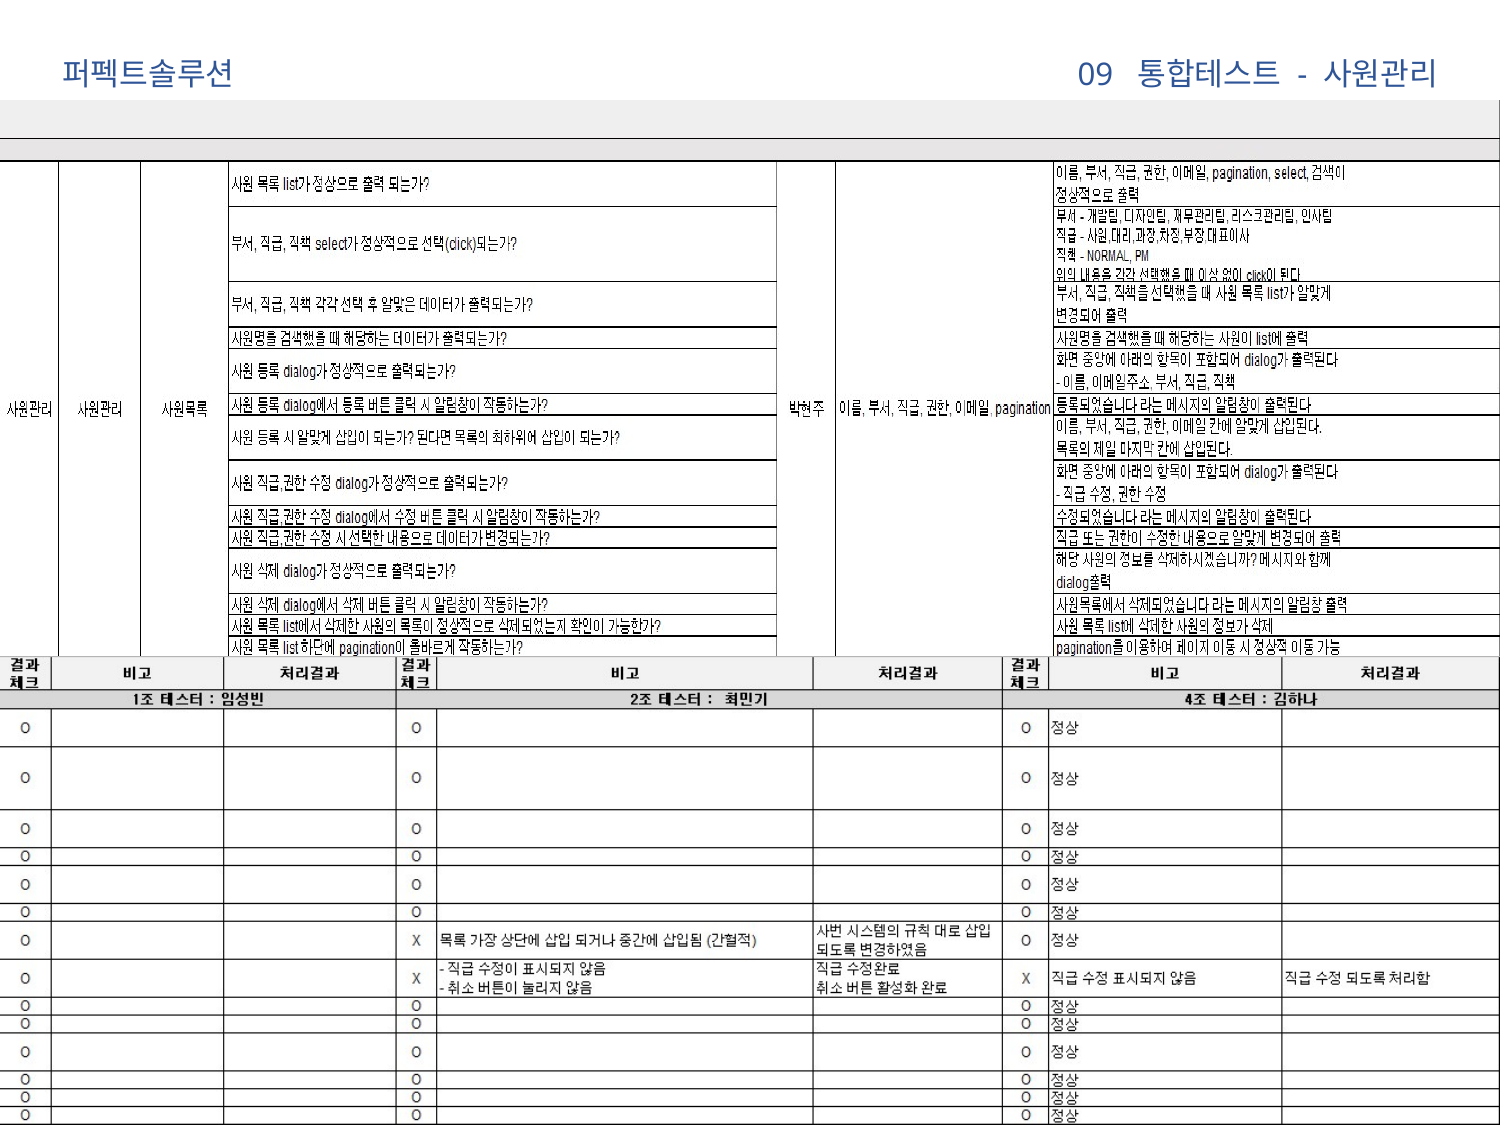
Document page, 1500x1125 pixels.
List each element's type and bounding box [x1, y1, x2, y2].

text_box [1012, 47, 1453, 100]
text_box [47, 47, 488, 100]
picture [0, 100, 1500, 1125]
